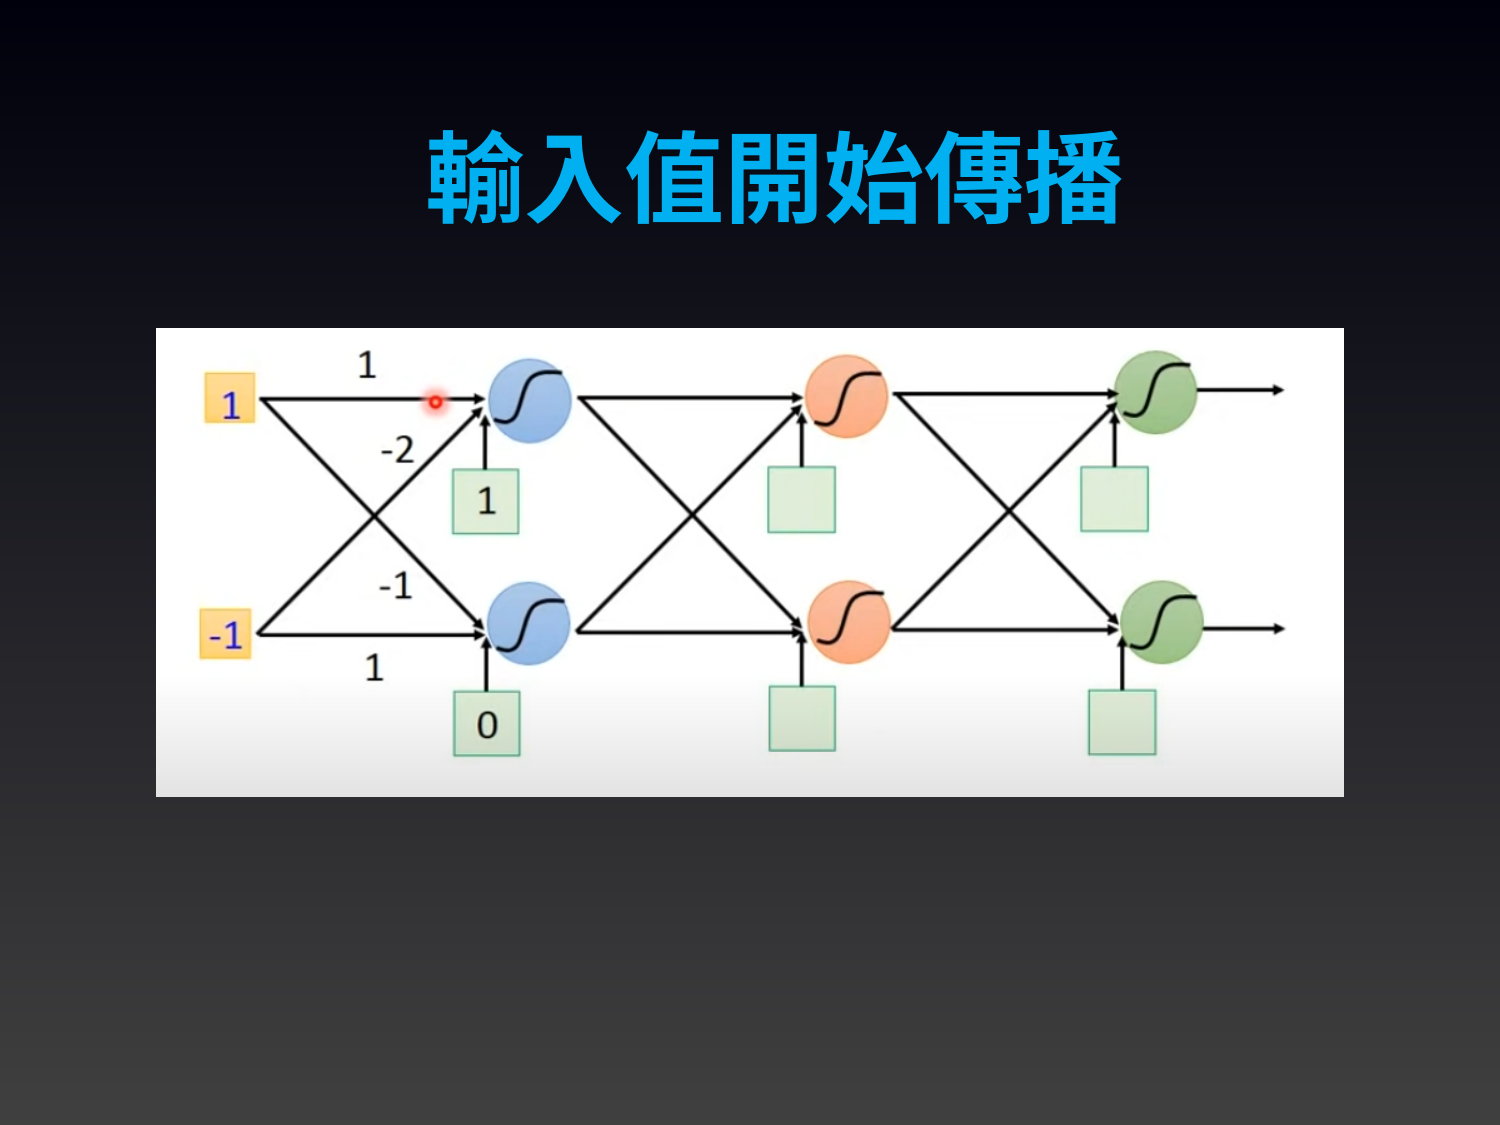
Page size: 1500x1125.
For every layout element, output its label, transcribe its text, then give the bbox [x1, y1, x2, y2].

text_box 輸入值開始傳播 [174, 87, 1375, 250]
picture [155, 327, 1345, 798]
